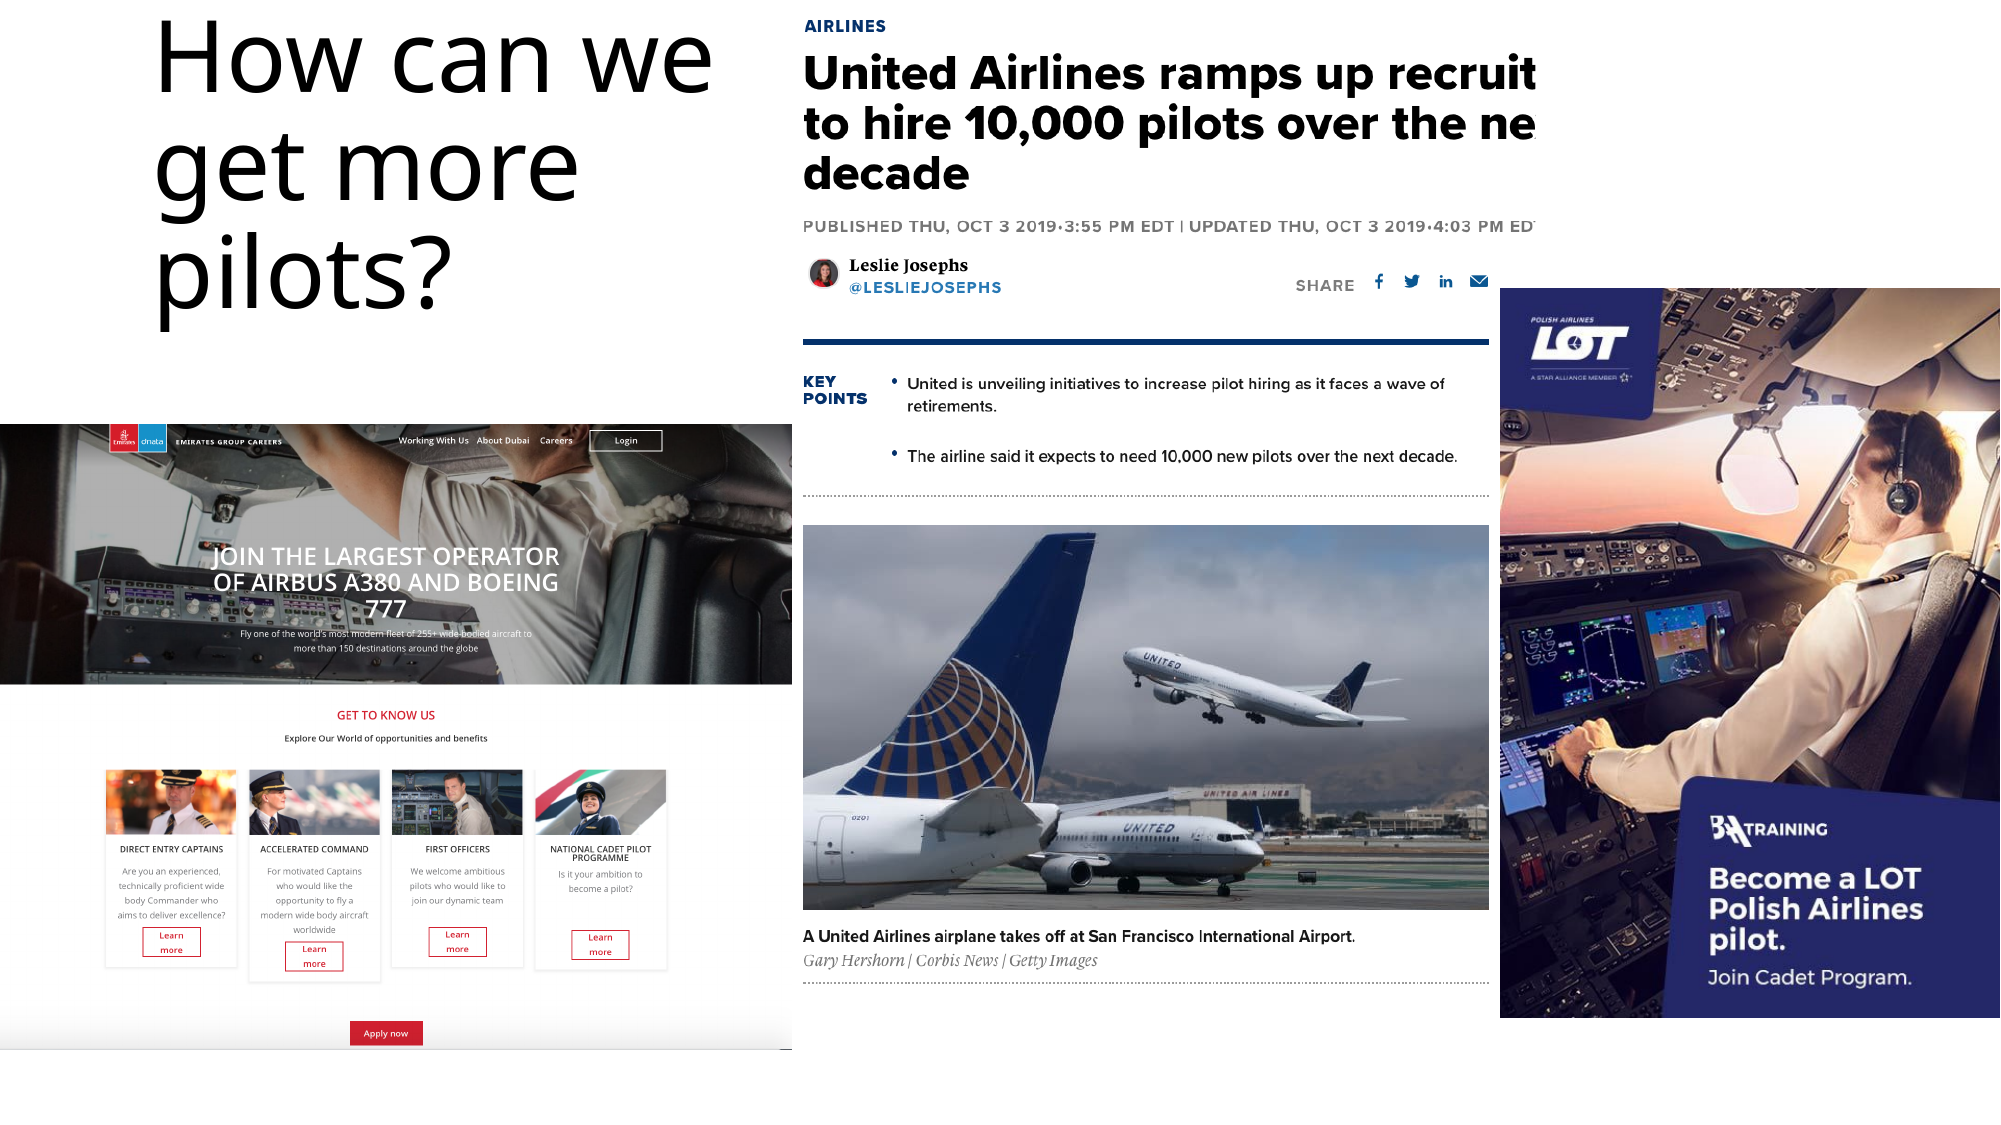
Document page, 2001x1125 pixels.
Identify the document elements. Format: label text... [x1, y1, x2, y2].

picture [0, 0, 2000, 1050]
title How can we get more pilots? [137, 75, 464, 338]
